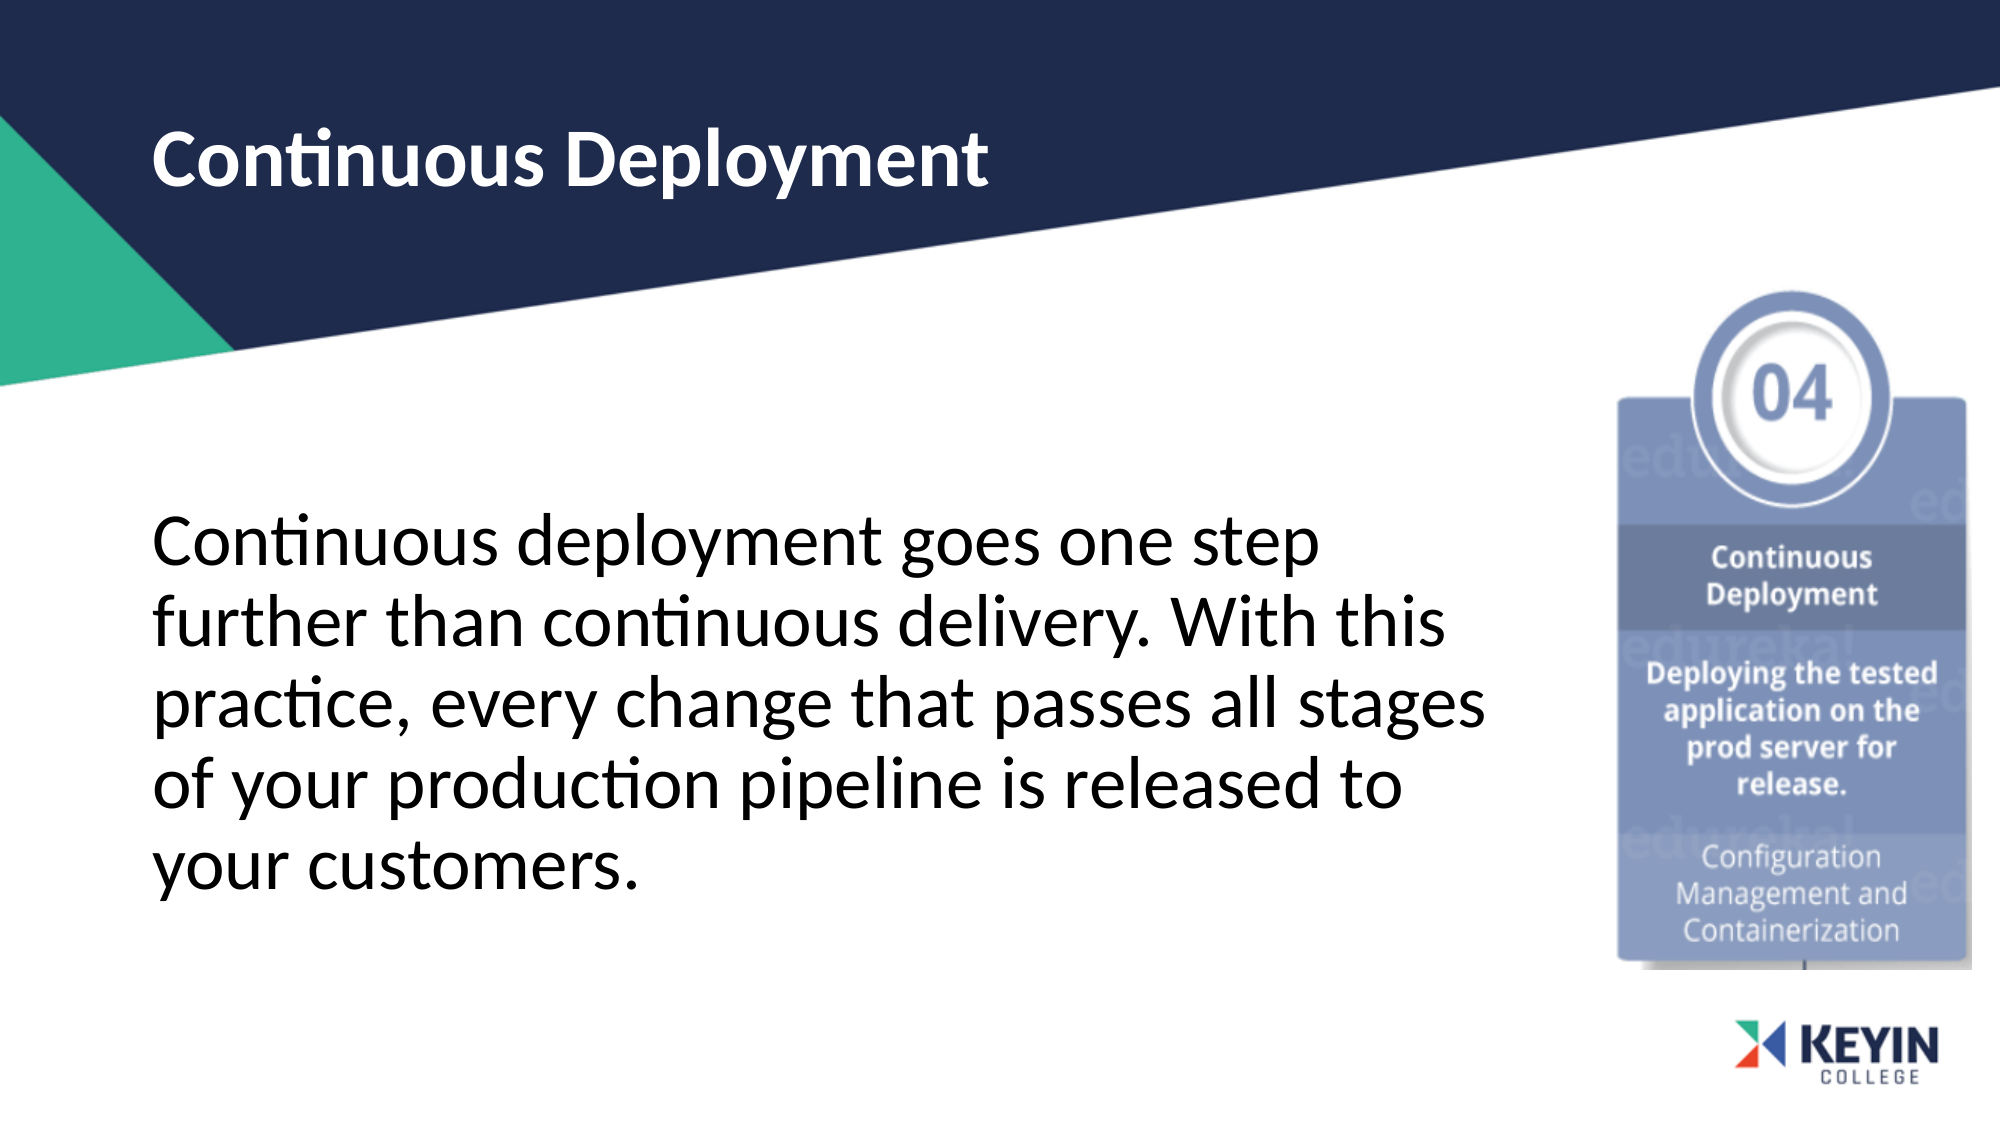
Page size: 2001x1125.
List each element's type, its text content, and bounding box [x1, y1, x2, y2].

title Continuous Deployment [137, 50, 2000, 280]
list Continuous deployment goes one step further than continuous delivery. With this practice, every change that passes all stages of your production pipeline is released to your customers. [137, 493, 1534, 1125]
picture [0, 0, 2000, 1125]
